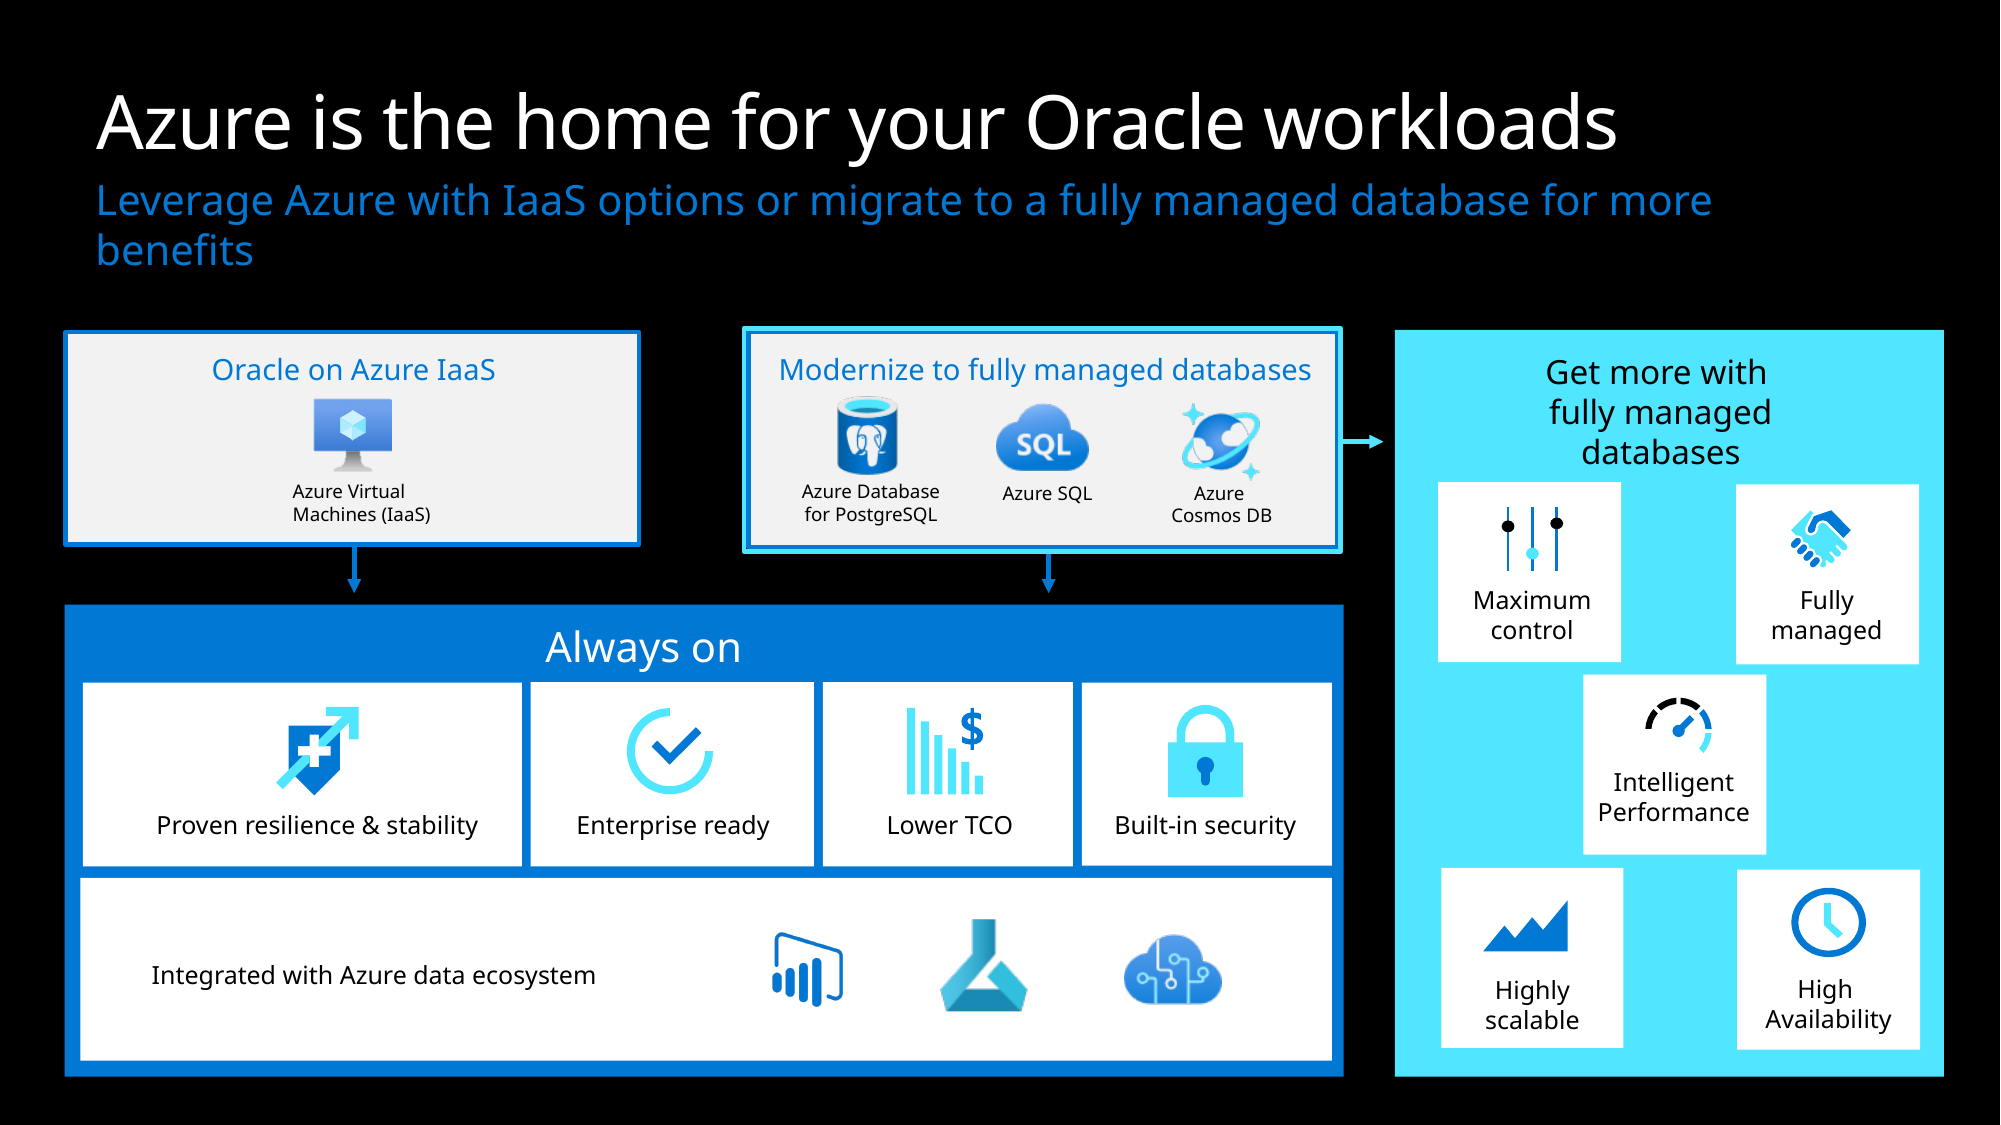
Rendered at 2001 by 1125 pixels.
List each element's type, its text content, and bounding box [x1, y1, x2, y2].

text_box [1394, 329, 1945, 1077]
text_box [65, 331, 640, 545]
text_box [743, 328, 1342, 552]
text_box Leverage Azure with IaaS options or migrate to a fully managed database for more benefits [95, 173, 1841, 274]
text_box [64, 604, 1344, 1077]
title Azure is the home for your Oracle workloads [96, 75, 1904, 166]
